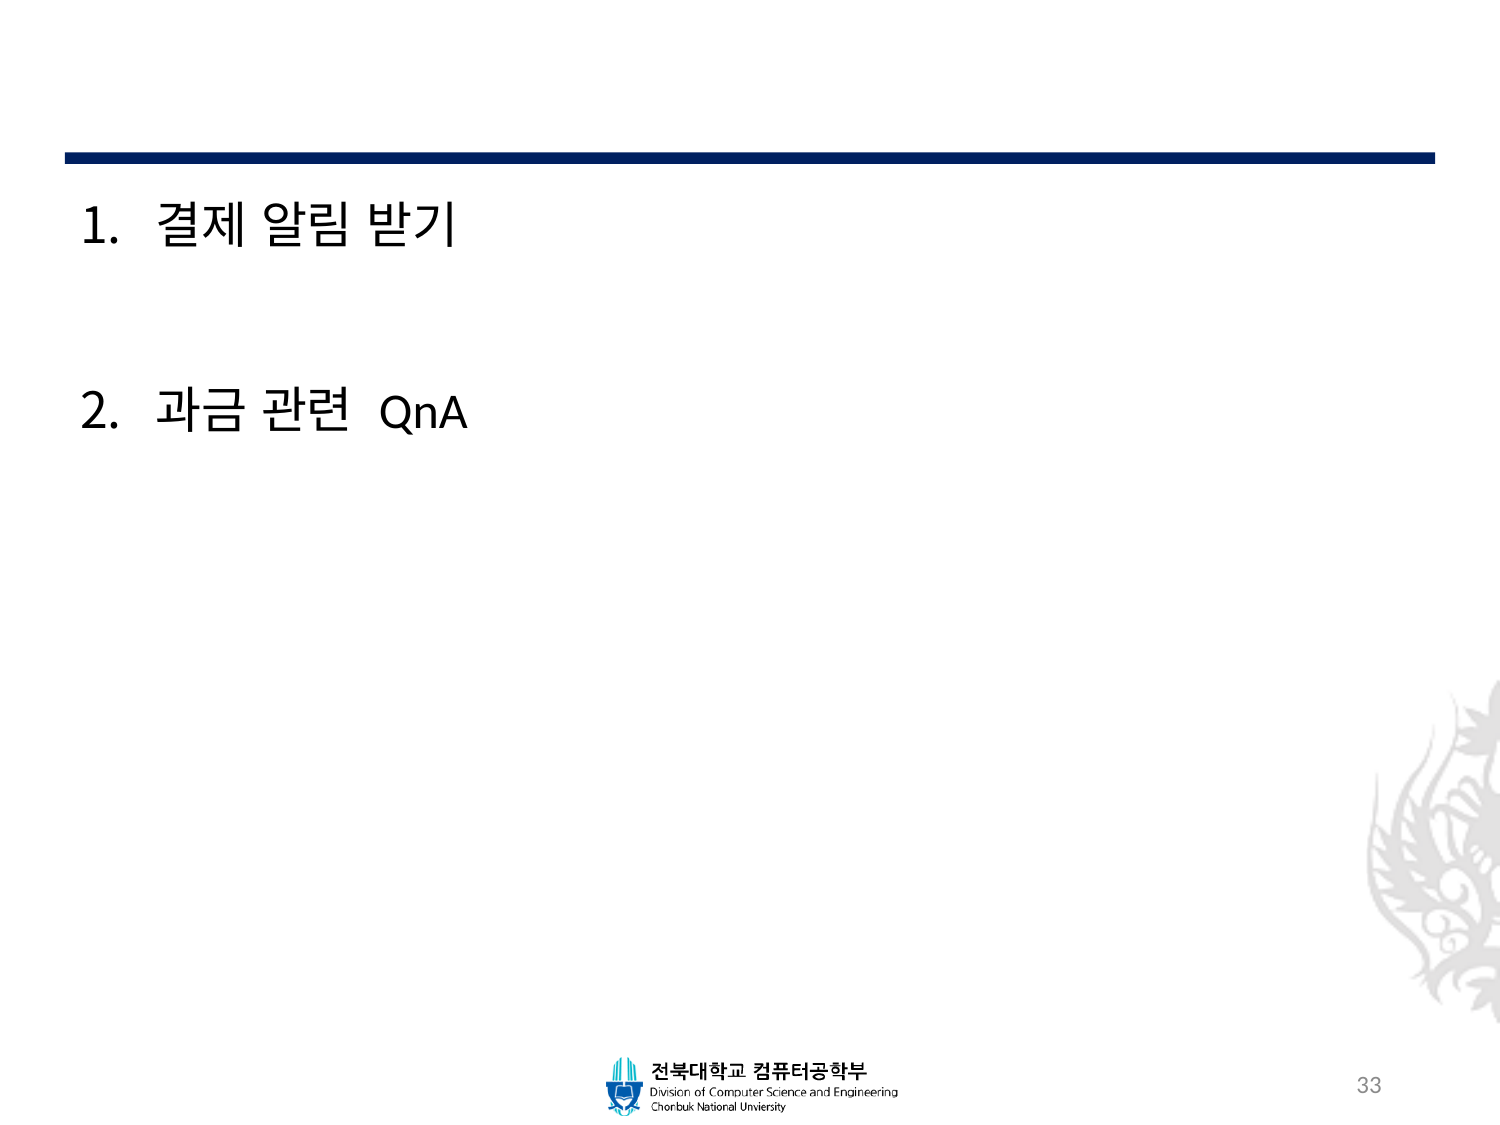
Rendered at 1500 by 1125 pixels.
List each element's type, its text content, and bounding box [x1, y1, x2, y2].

slide_number 33 [1059, 1057, 1397, 1111]
picture [600, 1057, 900, 1116]
list 결제 알림 받기 과금 관련 QnA [64, 173, 1436, 1039]
